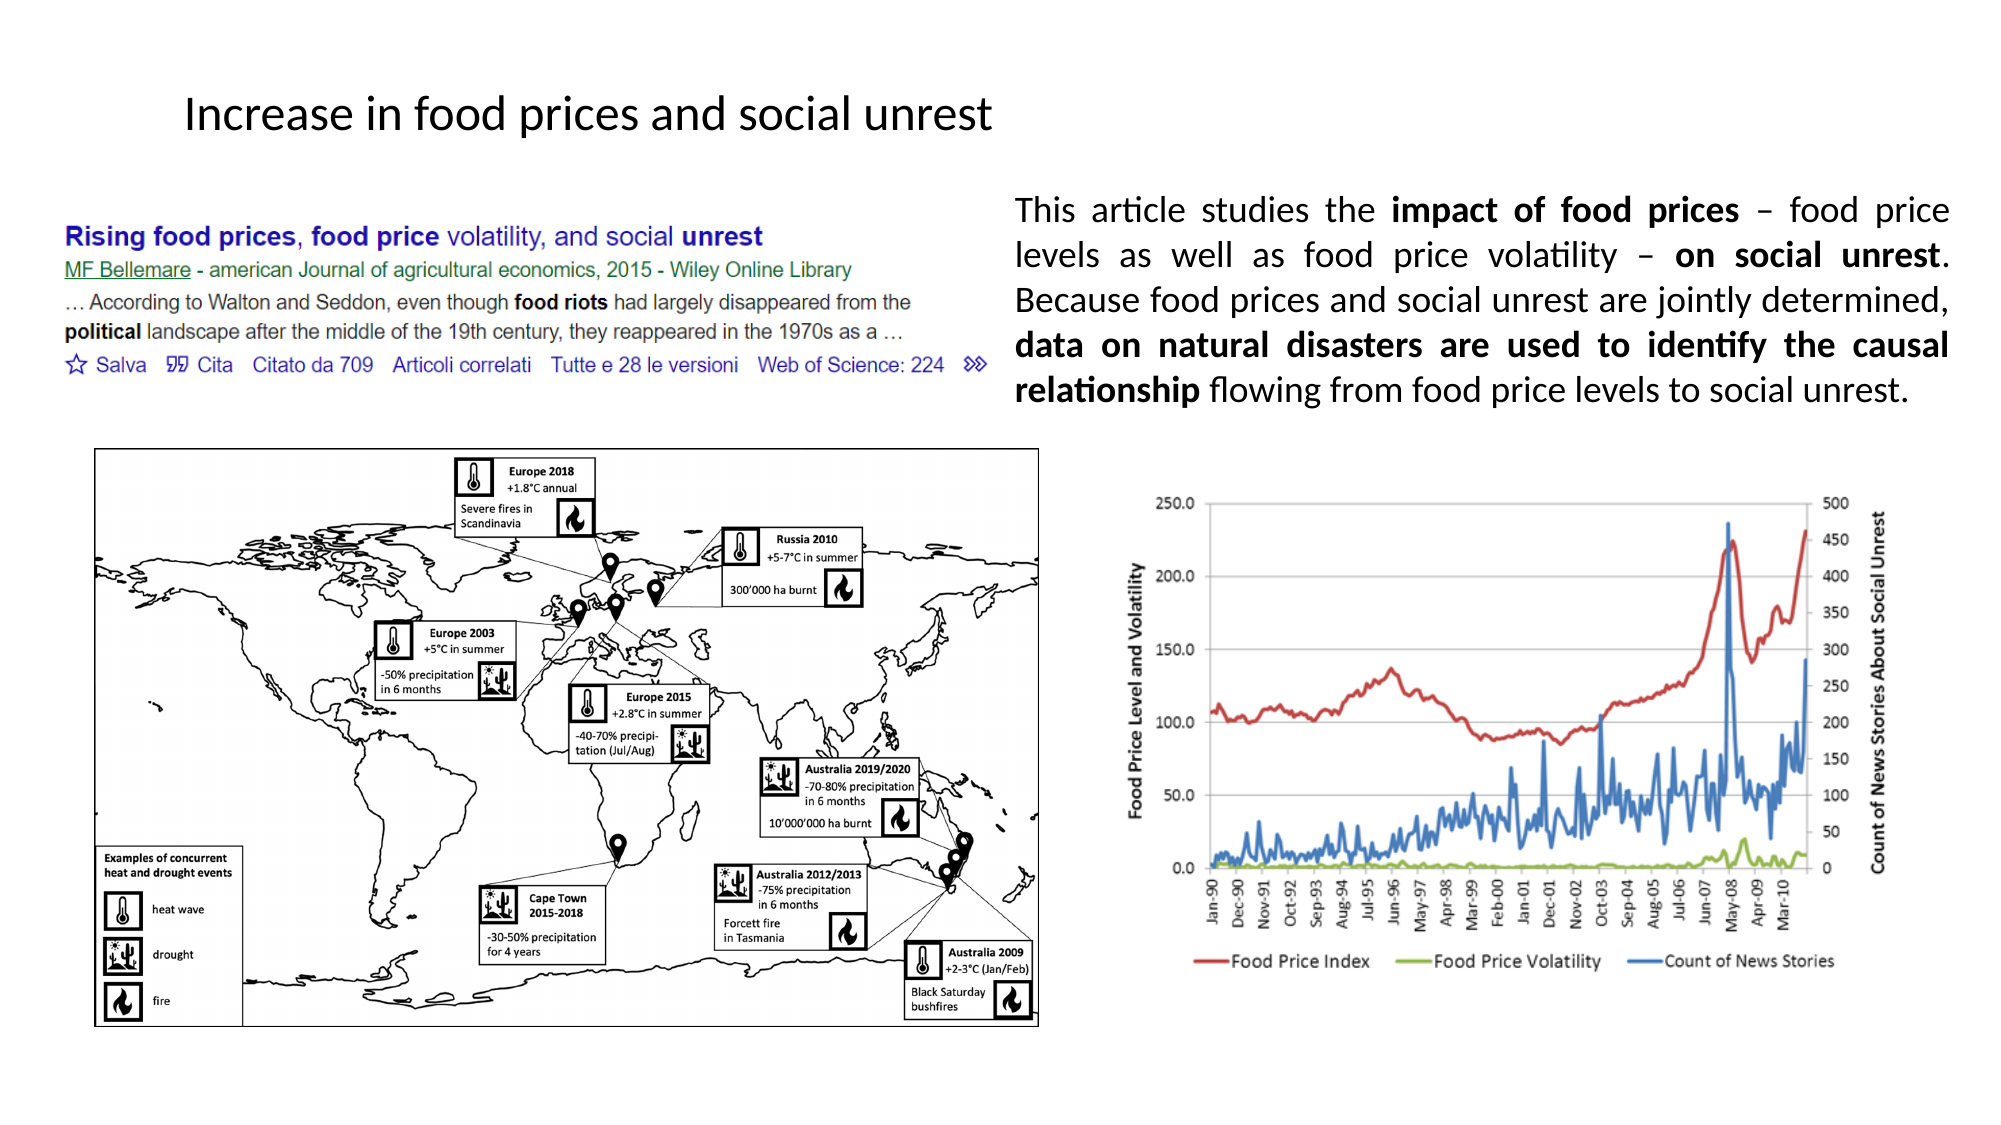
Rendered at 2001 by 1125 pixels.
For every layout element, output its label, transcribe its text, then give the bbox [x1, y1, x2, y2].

text_box This article studies the impact of food prices – food price levels as well as food price volatility – on social unrest. Because food prices and social unrest are jointly determined, data on natural disasters are used to identify the causal relationship flowing from food price levels to social unrest. [999, 177, 1966, 418]
text_box Increase in food prices and social unrest [169, 73, 1135, 148]
picture [51, 209, 1000, 388]
picture [1108, 484, 1906, 991]
picture [94, 448, 1039, 1027]
